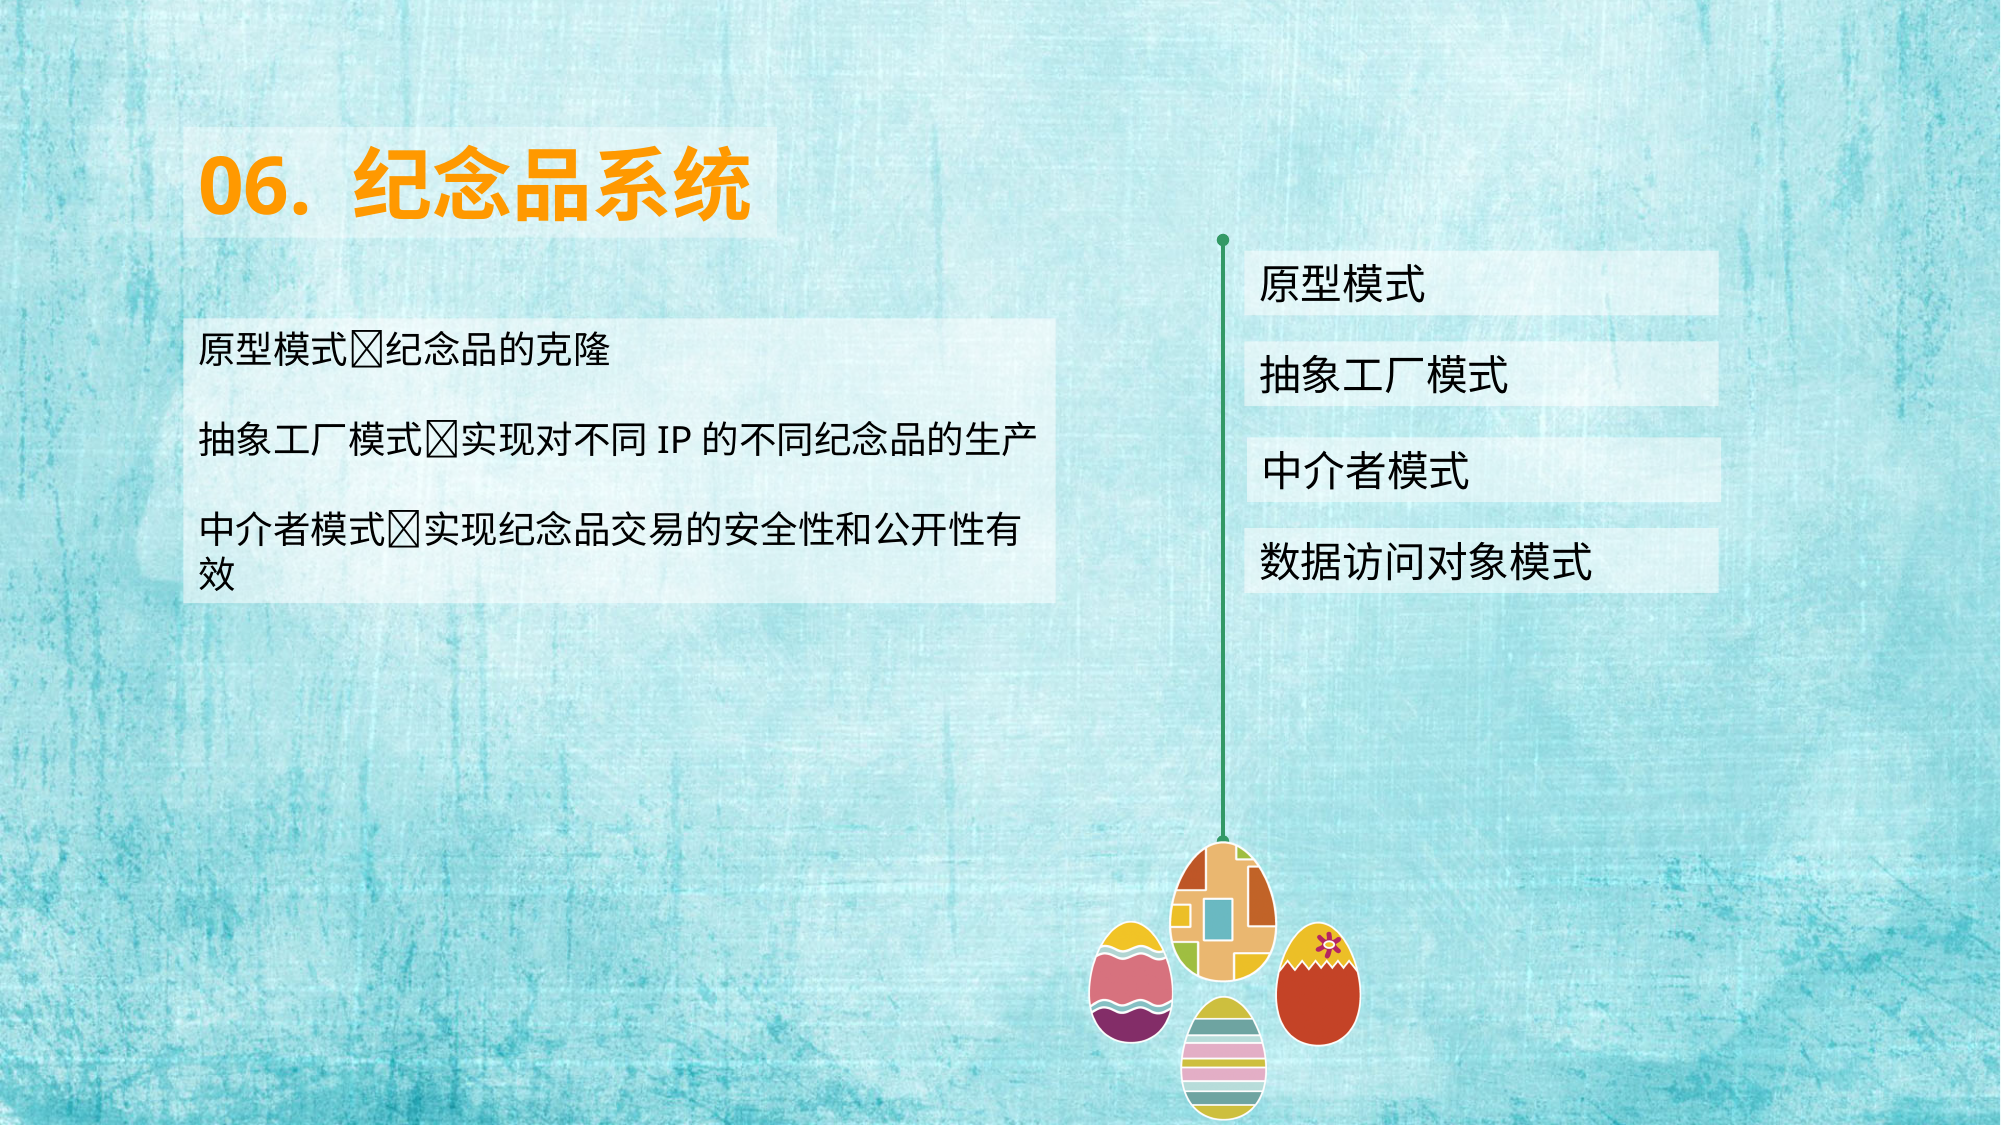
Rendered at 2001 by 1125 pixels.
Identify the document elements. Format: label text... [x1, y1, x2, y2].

text_box 抽象工厂模式 [1244, 341, 1719, 407]
text_box 原型模式 [1244, 250, 1719, 316]
text_box 原型模式纪念品的克隆 抽象工厂模式实现对不同IP的不同纪念品的生产 中介者模式实现纪念品交易的安全性和公开性有效 [183, 318, 1056, 604]
text_box 中介者模式 [1247, 437, 1722, 503]
text_box 06. 纪念品系统 [183, 126, 777, 238]
text_box 数据访问对象模式 [1244, 528, 1719, 593]
picture [0, 0, 2001, 1125]
